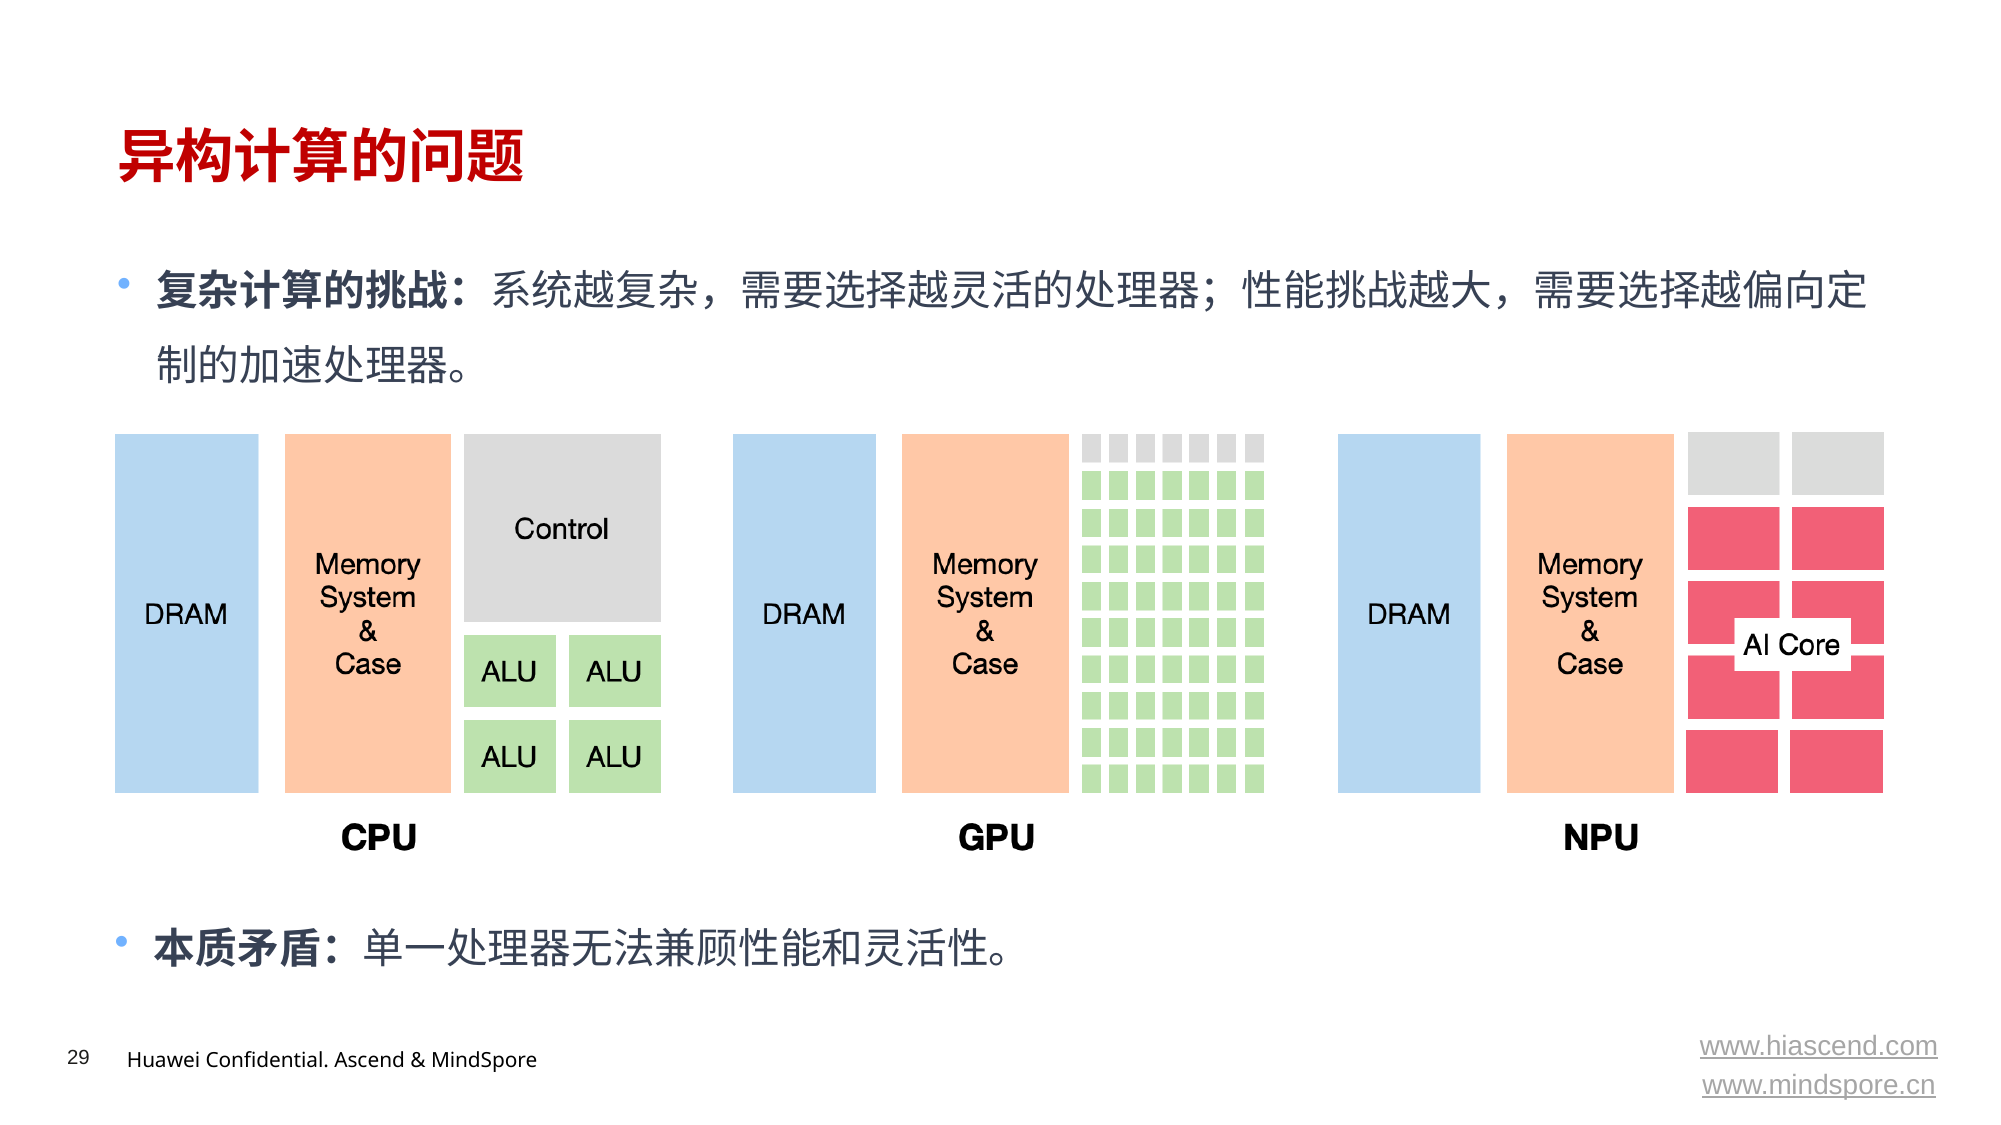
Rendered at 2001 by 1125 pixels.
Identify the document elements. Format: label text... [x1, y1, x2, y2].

text_box 本质矛盾：单一处理器无法兼顾性能和灵活性。 [99, 889, 1899, 986]
title 异构计算的问题 [102, 111, 1901, 209]
picture [114, 430, 1884, 868]
list 复杂计算的挑战：系统越复杂，需要选择越灵活的处理器；性能挑战越大，需要选择越偏向定制的加速处理器。 [102, 231, 1901, 409]
